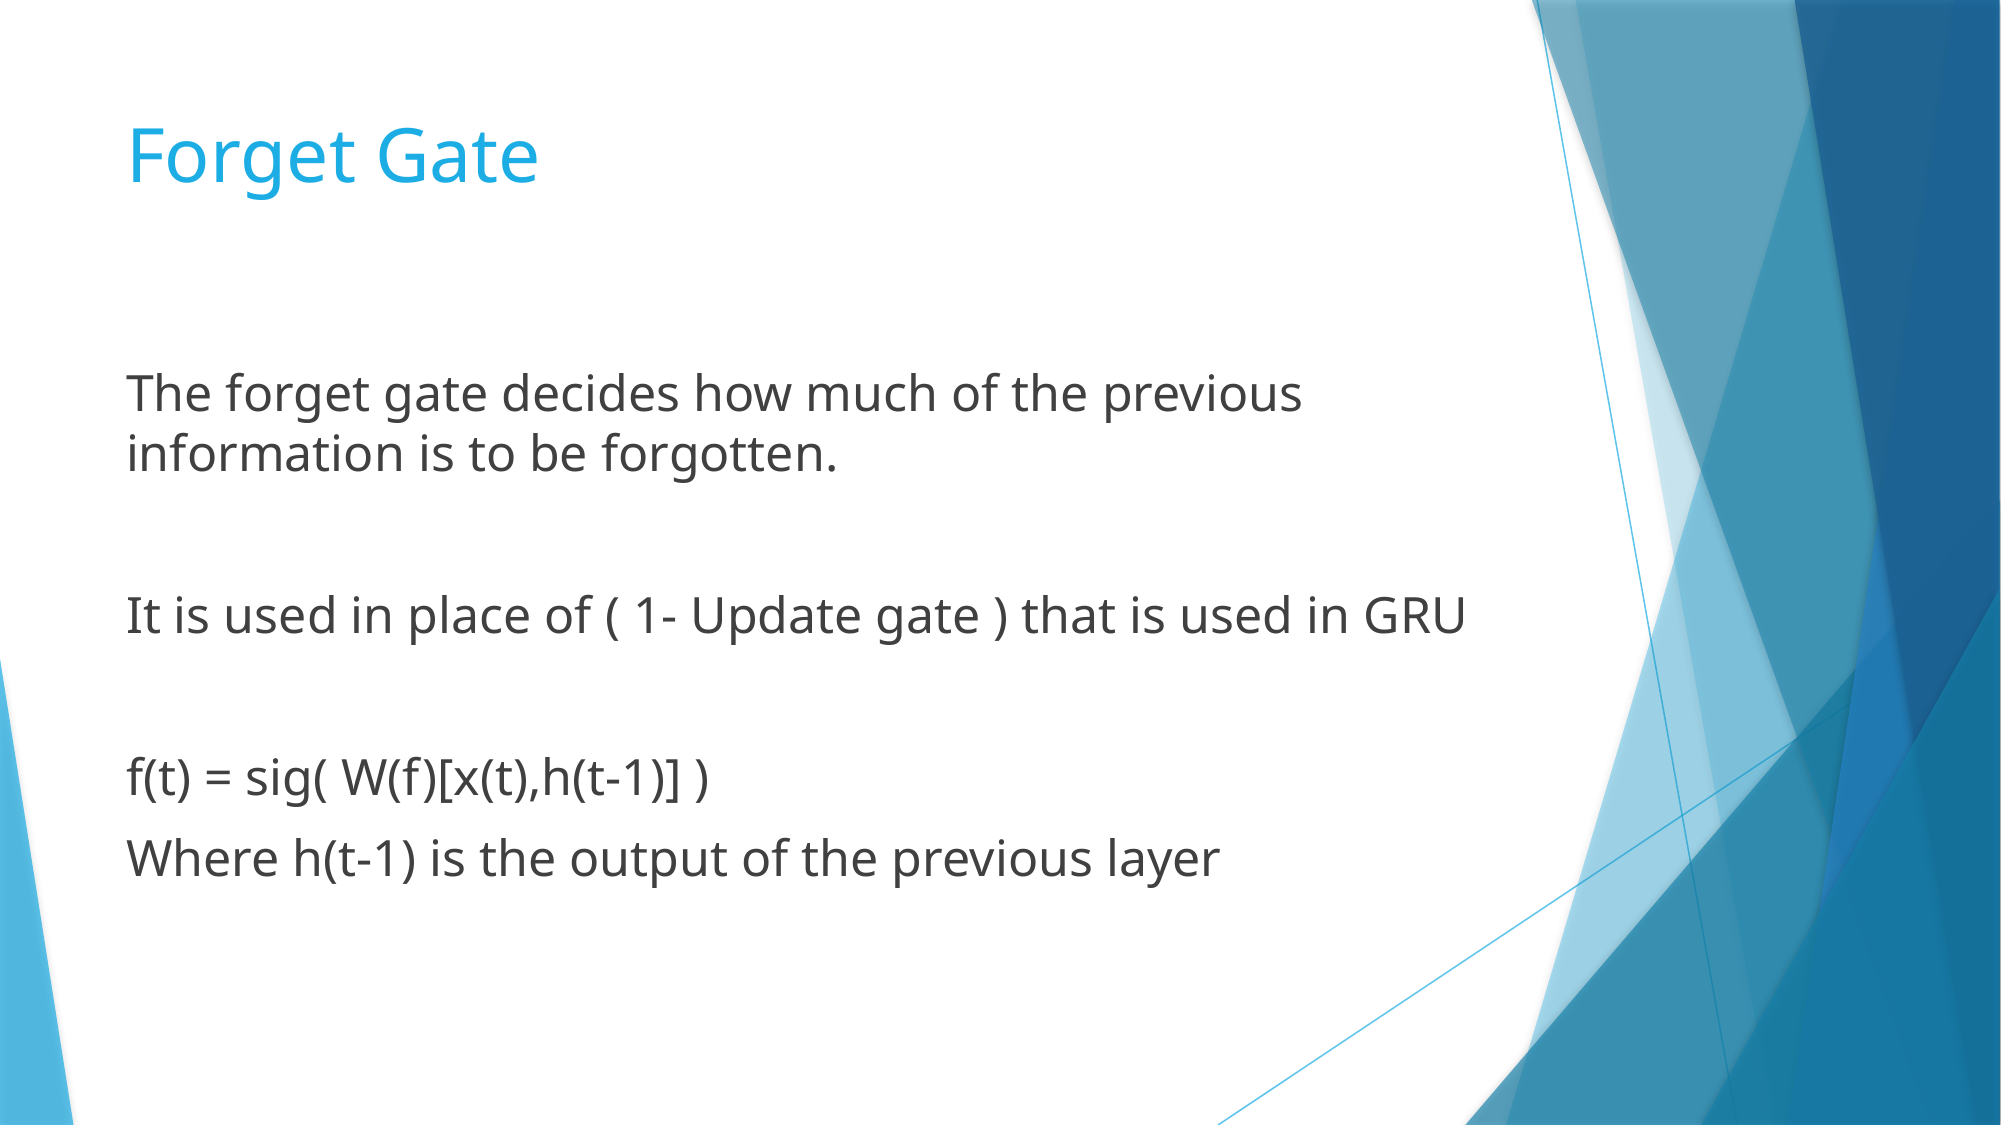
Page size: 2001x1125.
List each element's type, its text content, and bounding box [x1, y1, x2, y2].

list The forget gate decides how much of the previous information is to be forgotten. It is used in place of ( 1- Update gate ) that is used in GRU f(t) = sig( W(f)[x(t),h(t-1)] ) Where h(t-1) is the output of the previous layer [111, 354, 1522, 992]
title Forget Gate [111, 99, 1522, 317]
